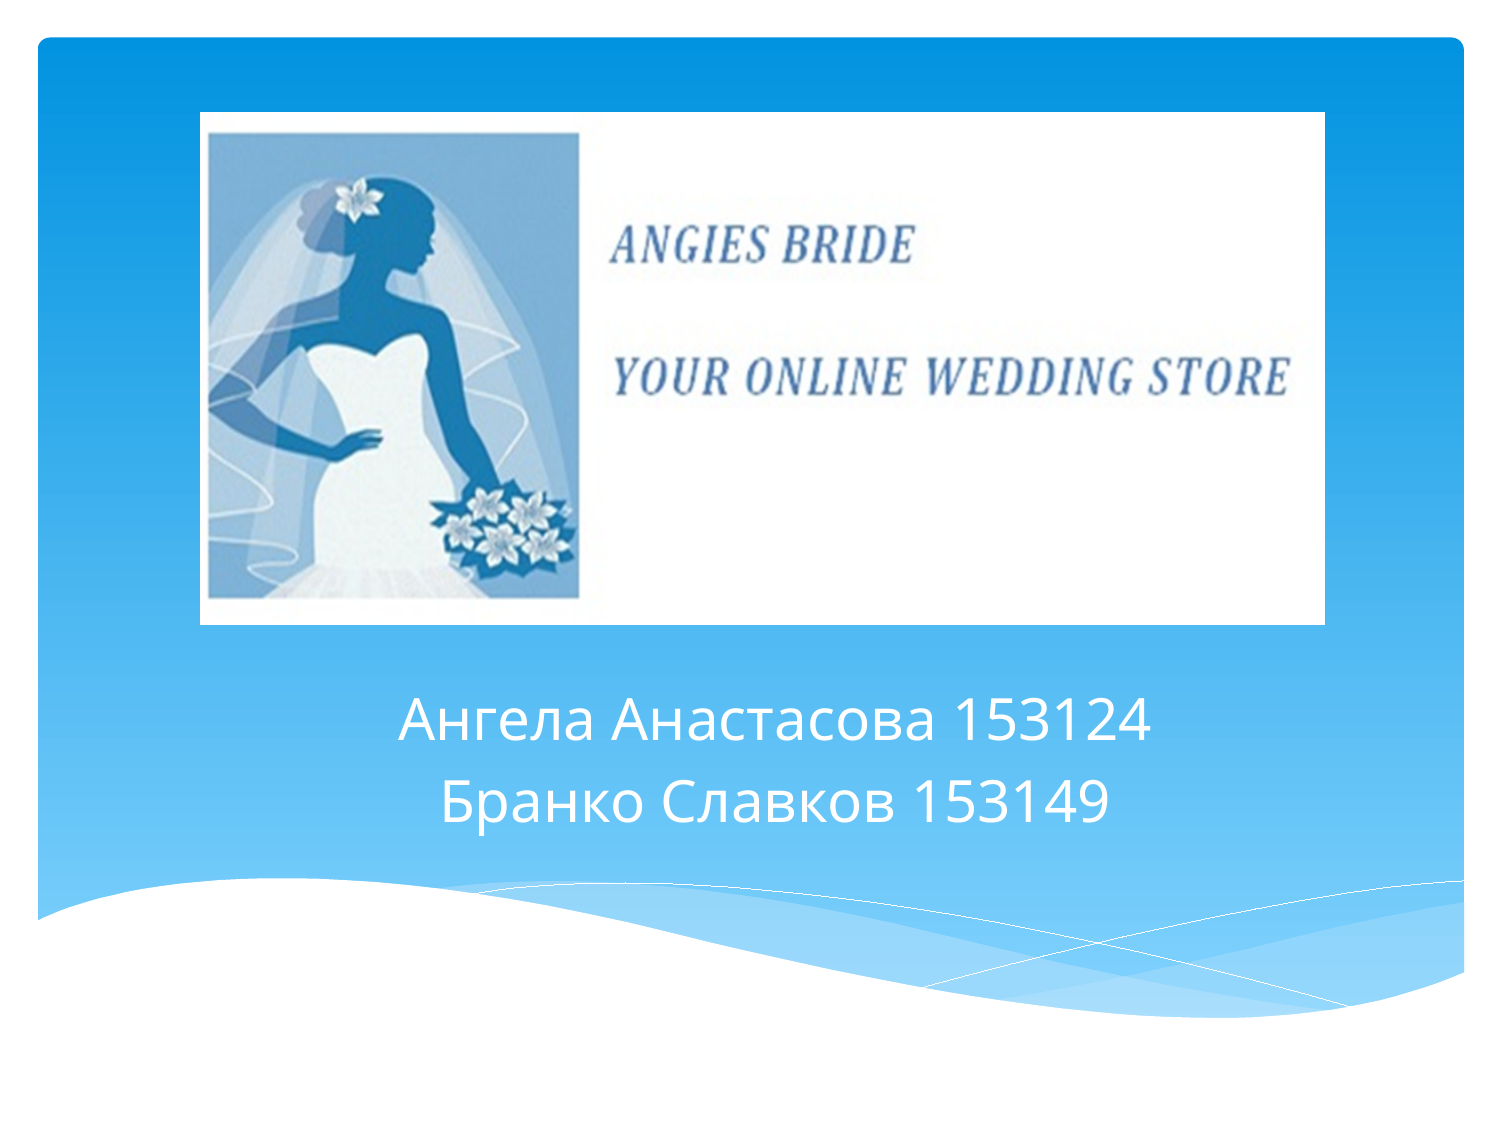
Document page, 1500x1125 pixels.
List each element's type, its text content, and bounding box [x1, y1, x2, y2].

subtitle Ангела Анастасова 153124 Бранко Славков 153149 [375, 675, 1175, 863]
picture [199, 113, 1326, 626]
